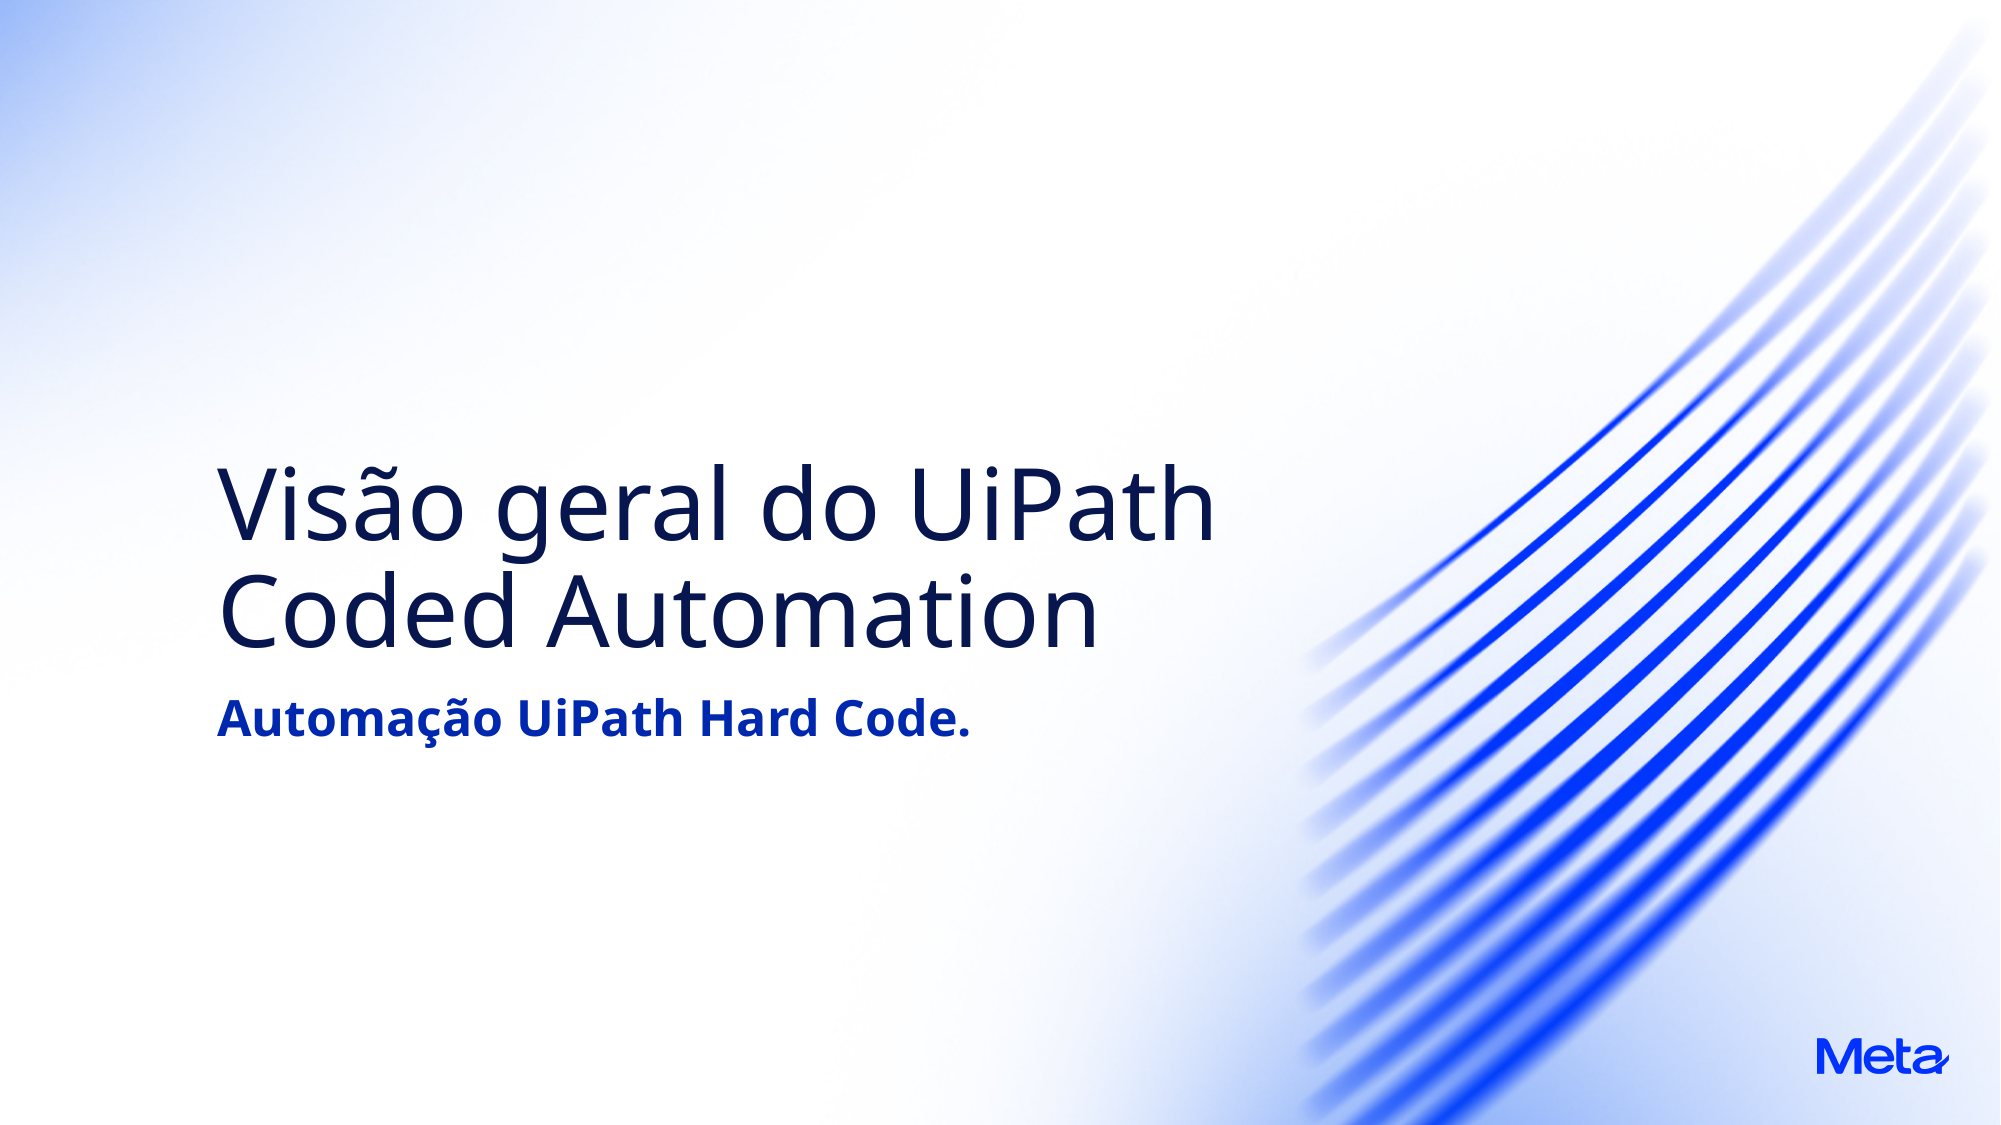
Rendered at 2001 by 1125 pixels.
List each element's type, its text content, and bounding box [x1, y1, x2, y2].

text_box Automação UiPath Hard Code. [183, 685, 1078, 788]
text_box Visão geral do UiPath Coded Automation [183, 446, 1345, 548]
picture [0, 0, 2000, 1125]
